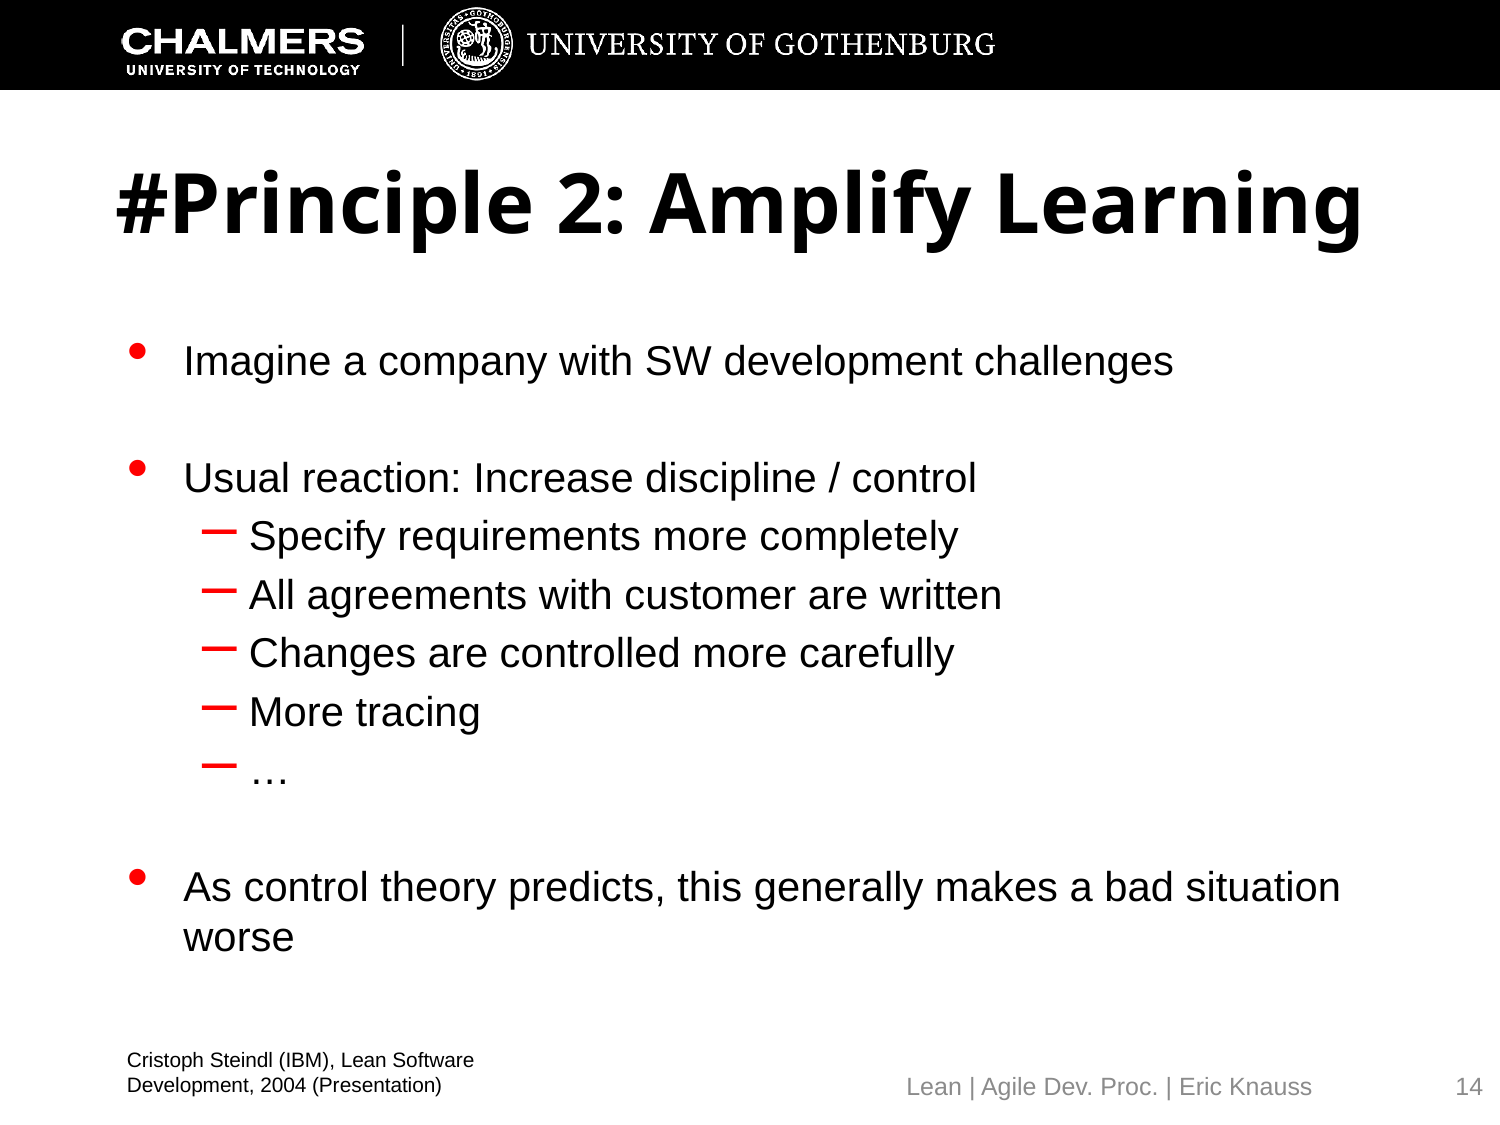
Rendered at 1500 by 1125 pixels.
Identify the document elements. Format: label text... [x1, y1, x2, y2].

picture [112, 7, 999, 84]
text_box Cristoph Steindl (IBM), Lean Software Development, 2004 (Presentation) [112, 1038, 619, 1104]
footer Lean | Agile Dev. Proc. | Eric Knauss [872, 1055, 1348, 1116]
slide_number 14 [1360, 1055, 1499, 1116]
title #Principle 2: Amplify Learning [100, 137, 1500, 263]
list Imagine a company with SW development challenges Usual reaction: Increase discipline / control Specify requirements more completely All agreements with customer are written Changes are controlled more carefully More tracing … As control theory predicts, this generally makes a bad situation worse [112, 326, 1388, 1064]
